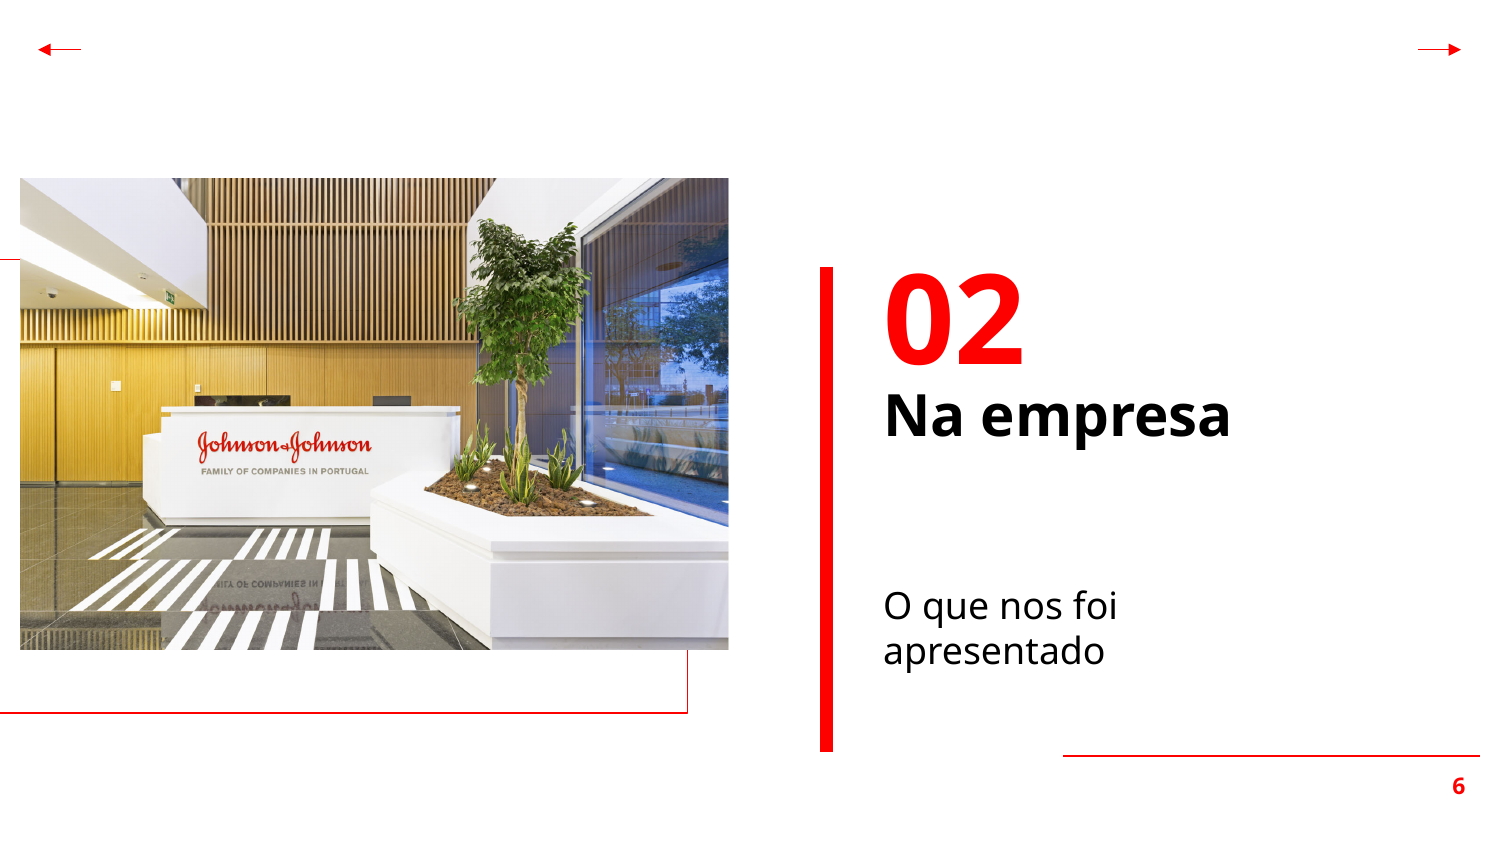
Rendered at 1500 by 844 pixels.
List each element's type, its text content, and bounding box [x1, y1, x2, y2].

picture [20, 178, 730, 651]
text_box [0, 259, 688, 714]
title 02 [868, 266, 1151, 405]
subtitle O que nos foi apresentado [868, 566, 1365, 659]
title Na empresa [868, 363, 1389, 455]
